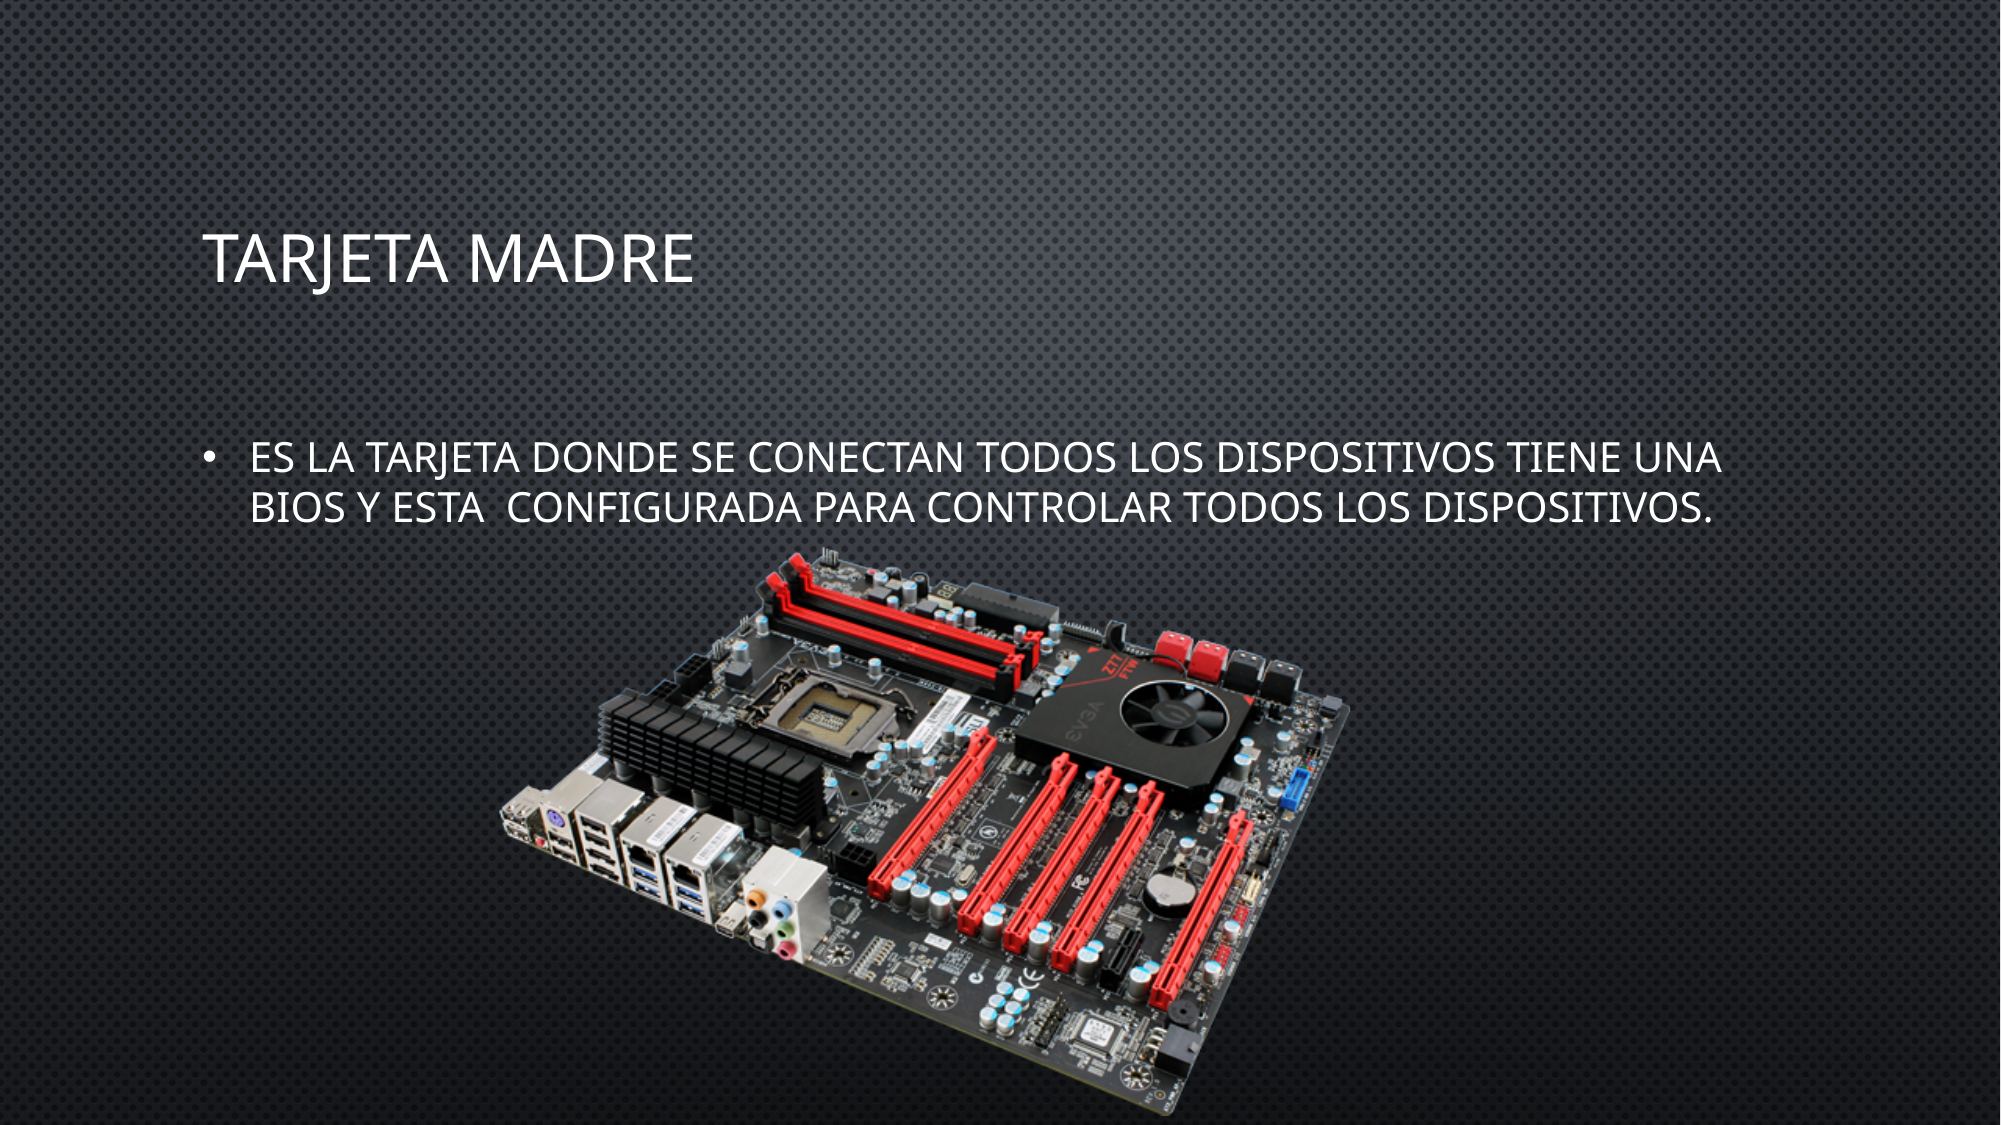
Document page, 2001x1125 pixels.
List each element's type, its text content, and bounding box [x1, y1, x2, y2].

picture [459, 538, 1398, 1125]
list Es la tarjeta donde se conectan todos los dispositivos tiene una BIOS y esta configurada para controlar todos los dispositivos. [187, 437, 1813, 950]
title Tarjeta Madre [187, 99, 1813, 413]
